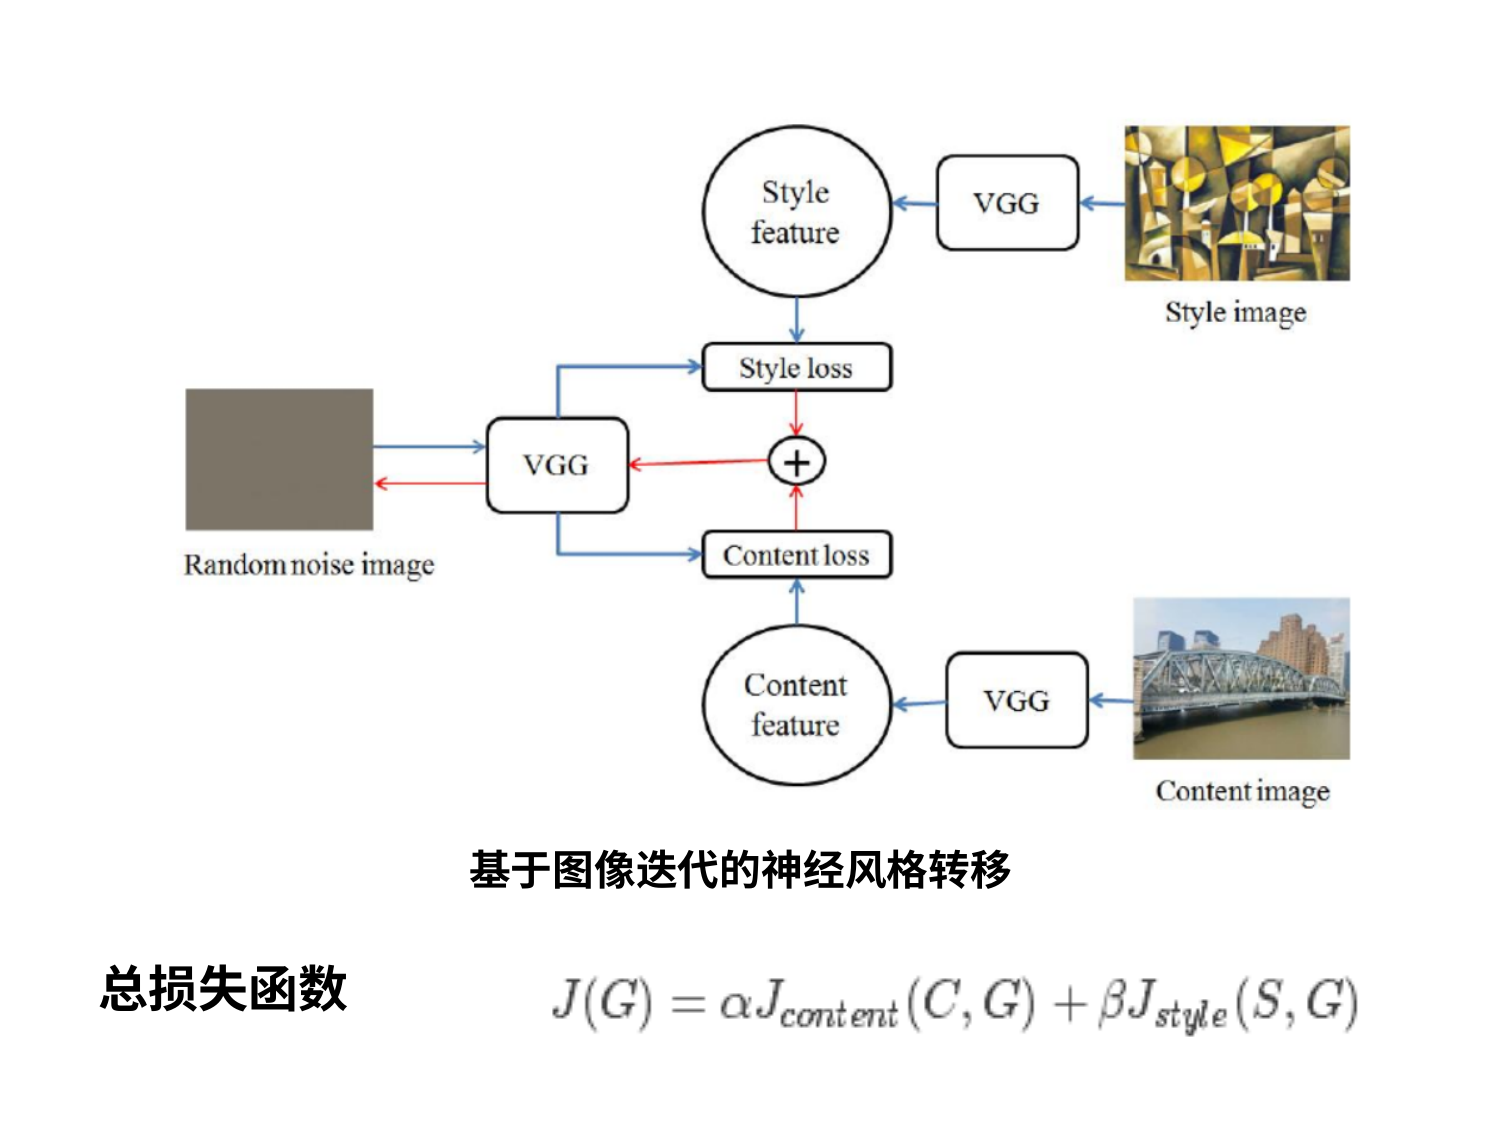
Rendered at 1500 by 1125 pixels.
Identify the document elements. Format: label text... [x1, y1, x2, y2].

text_box 基于图像迭代的神经风格转移 [420, 836, 1061, 902]
picture [532, 920, 1382, 1055]
text_box 总损失函数 [83, 949, 364, 1025]
picture [123, 98, 1393, 825]
